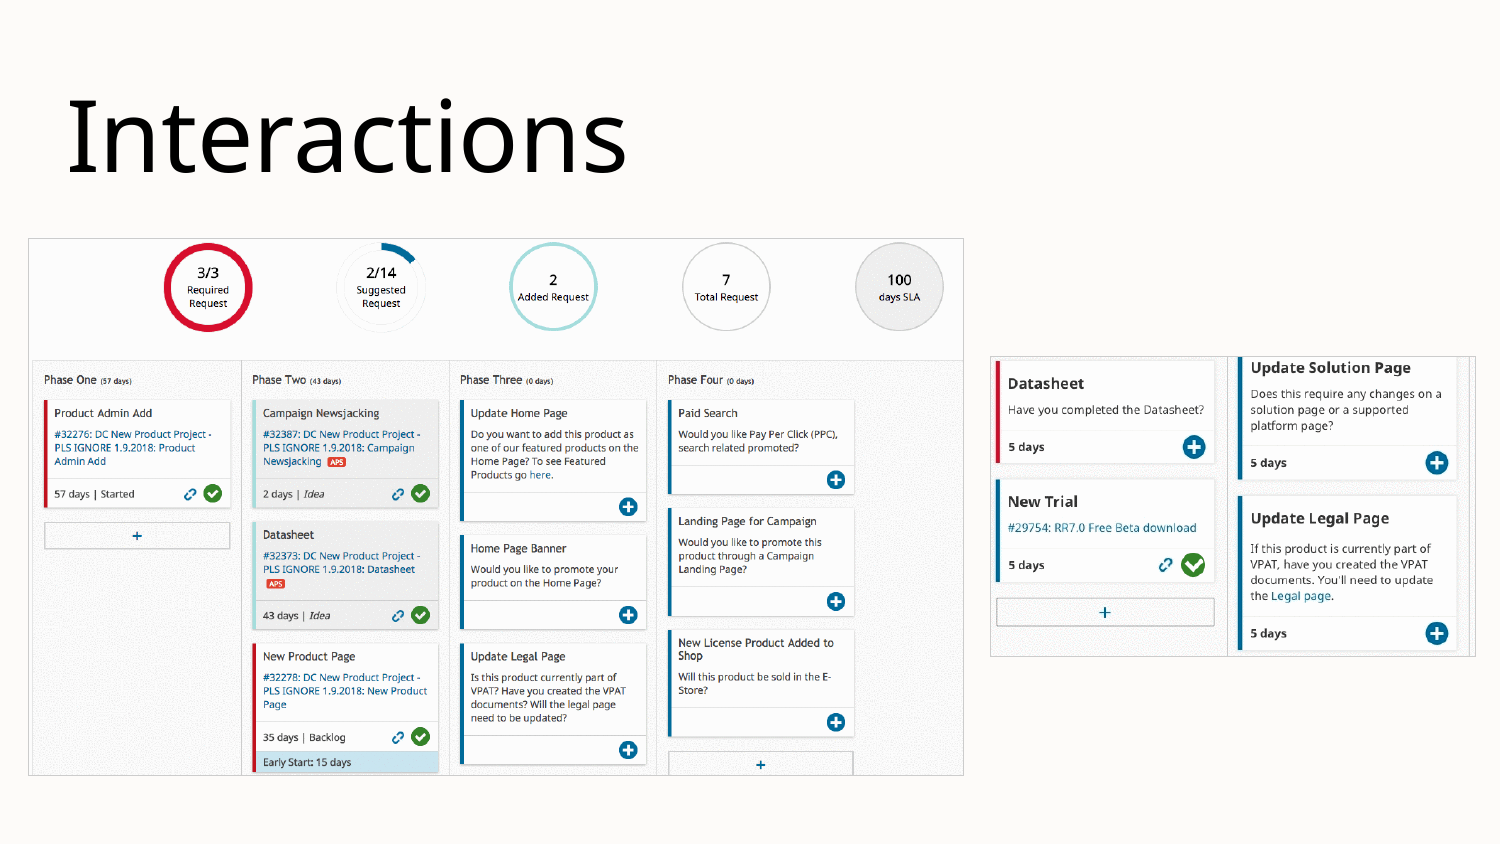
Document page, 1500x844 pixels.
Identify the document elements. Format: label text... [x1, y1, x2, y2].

title Interactions [50, 56, 1450, 214]
picture [990, 356, 1476, 657]
picture [28, 237, 965, 776]
